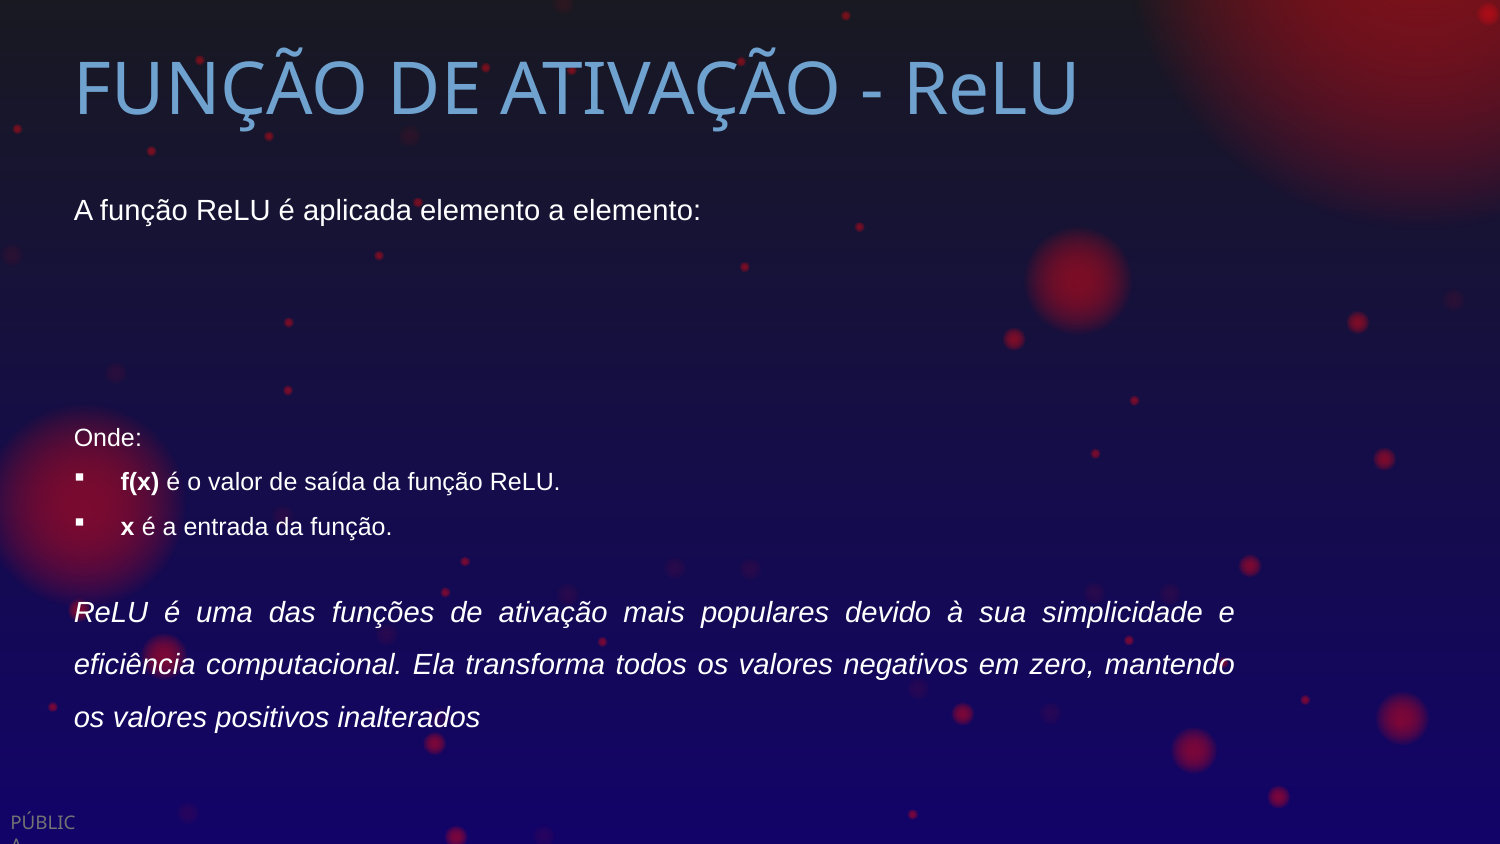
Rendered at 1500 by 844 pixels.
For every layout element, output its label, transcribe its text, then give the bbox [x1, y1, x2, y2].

picture [0, 0, 1500, 267]
title FUNÇÃO DE ATIVAÇÃO - ReLU [59, 27, 1441, 213]
text_box Onde: f(x) é o valor de saída da função ReLU. x é a entrada da função. ReLU é uma das funções de ativação mais populares devido à sua simplicidade e eficiência computacional. Ela transforma todos os valores negativos em zero, mantendo os valores positivos inalterados [59, 398, 1252, 741]
